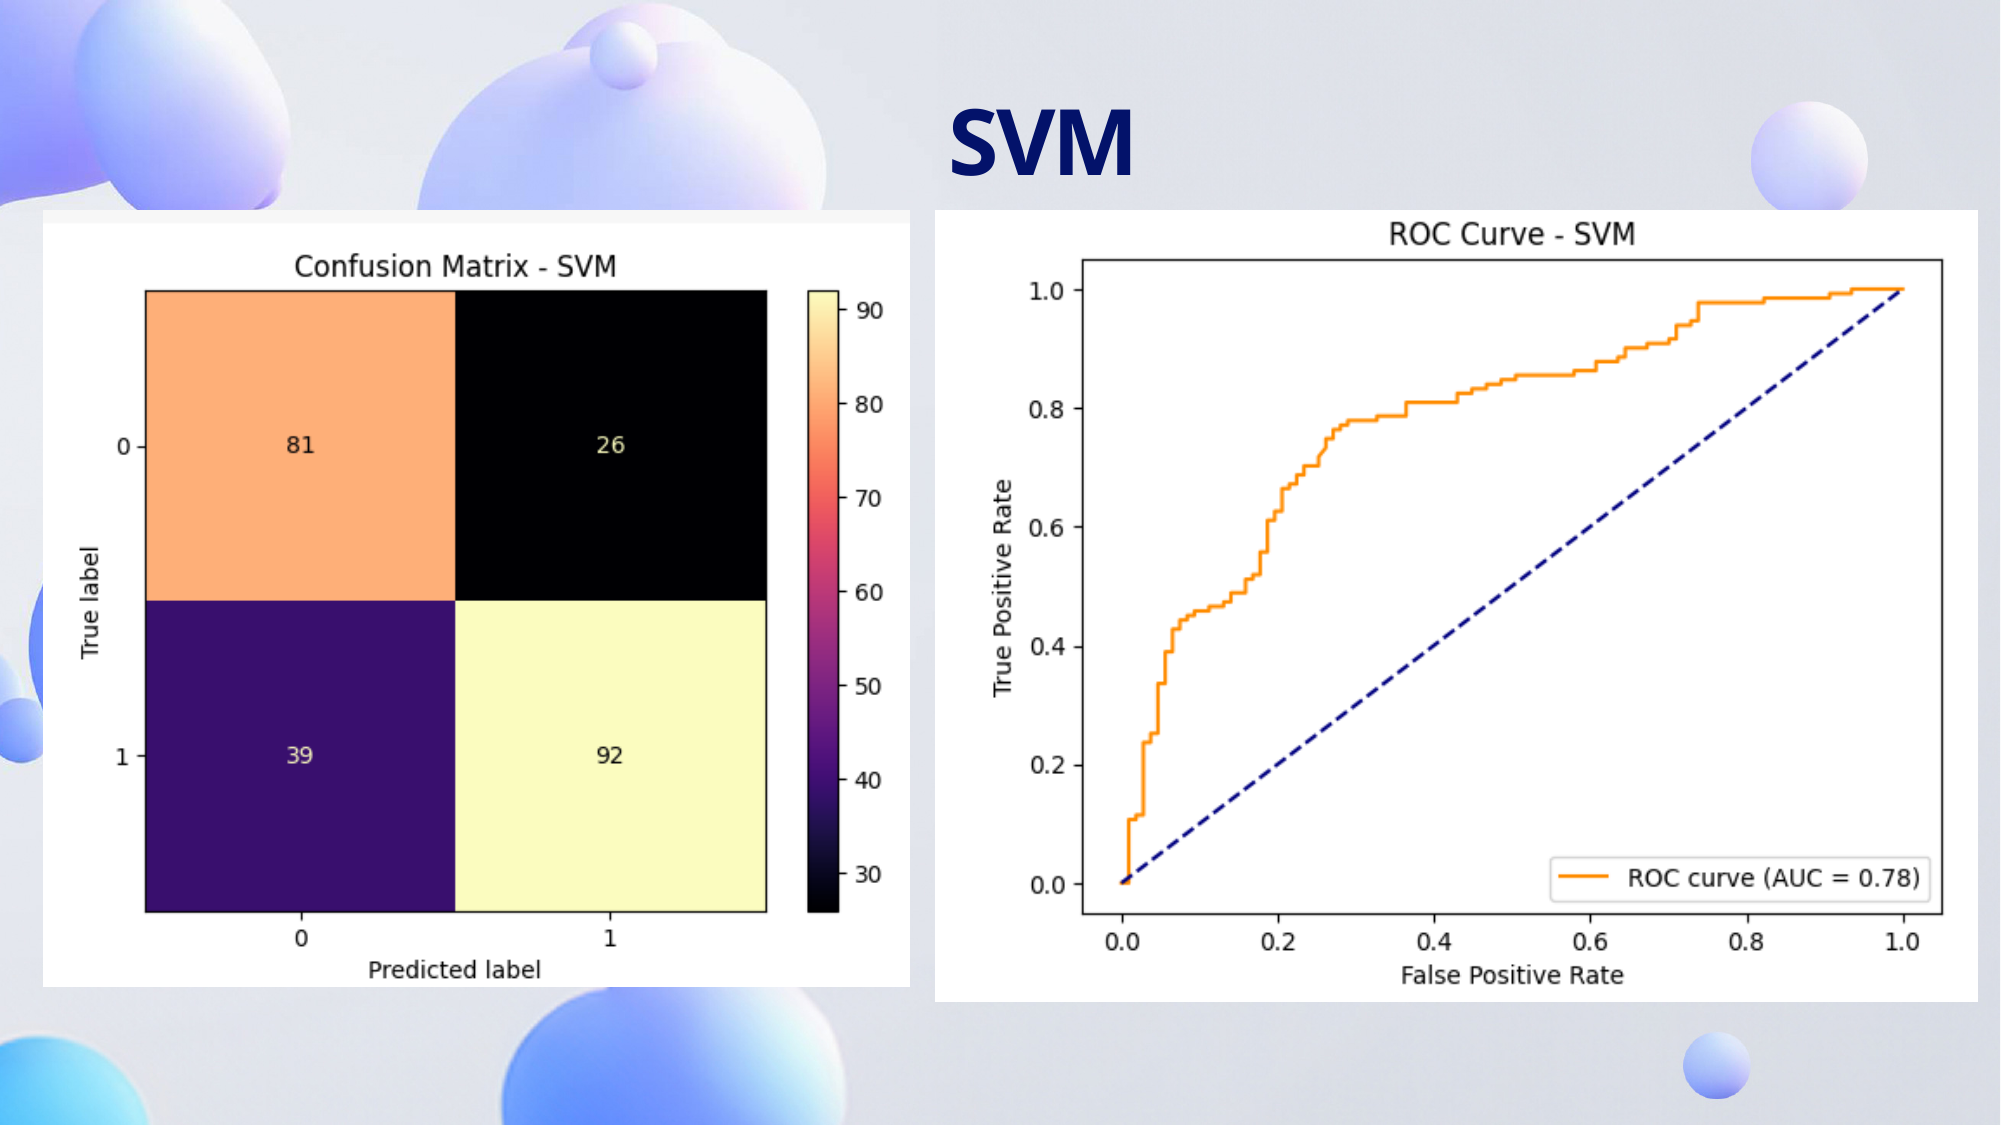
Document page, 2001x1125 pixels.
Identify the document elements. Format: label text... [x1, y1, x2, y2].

title SVM [252, 0, 1836, 203]
picture [0, 0, 2001, 1125]
